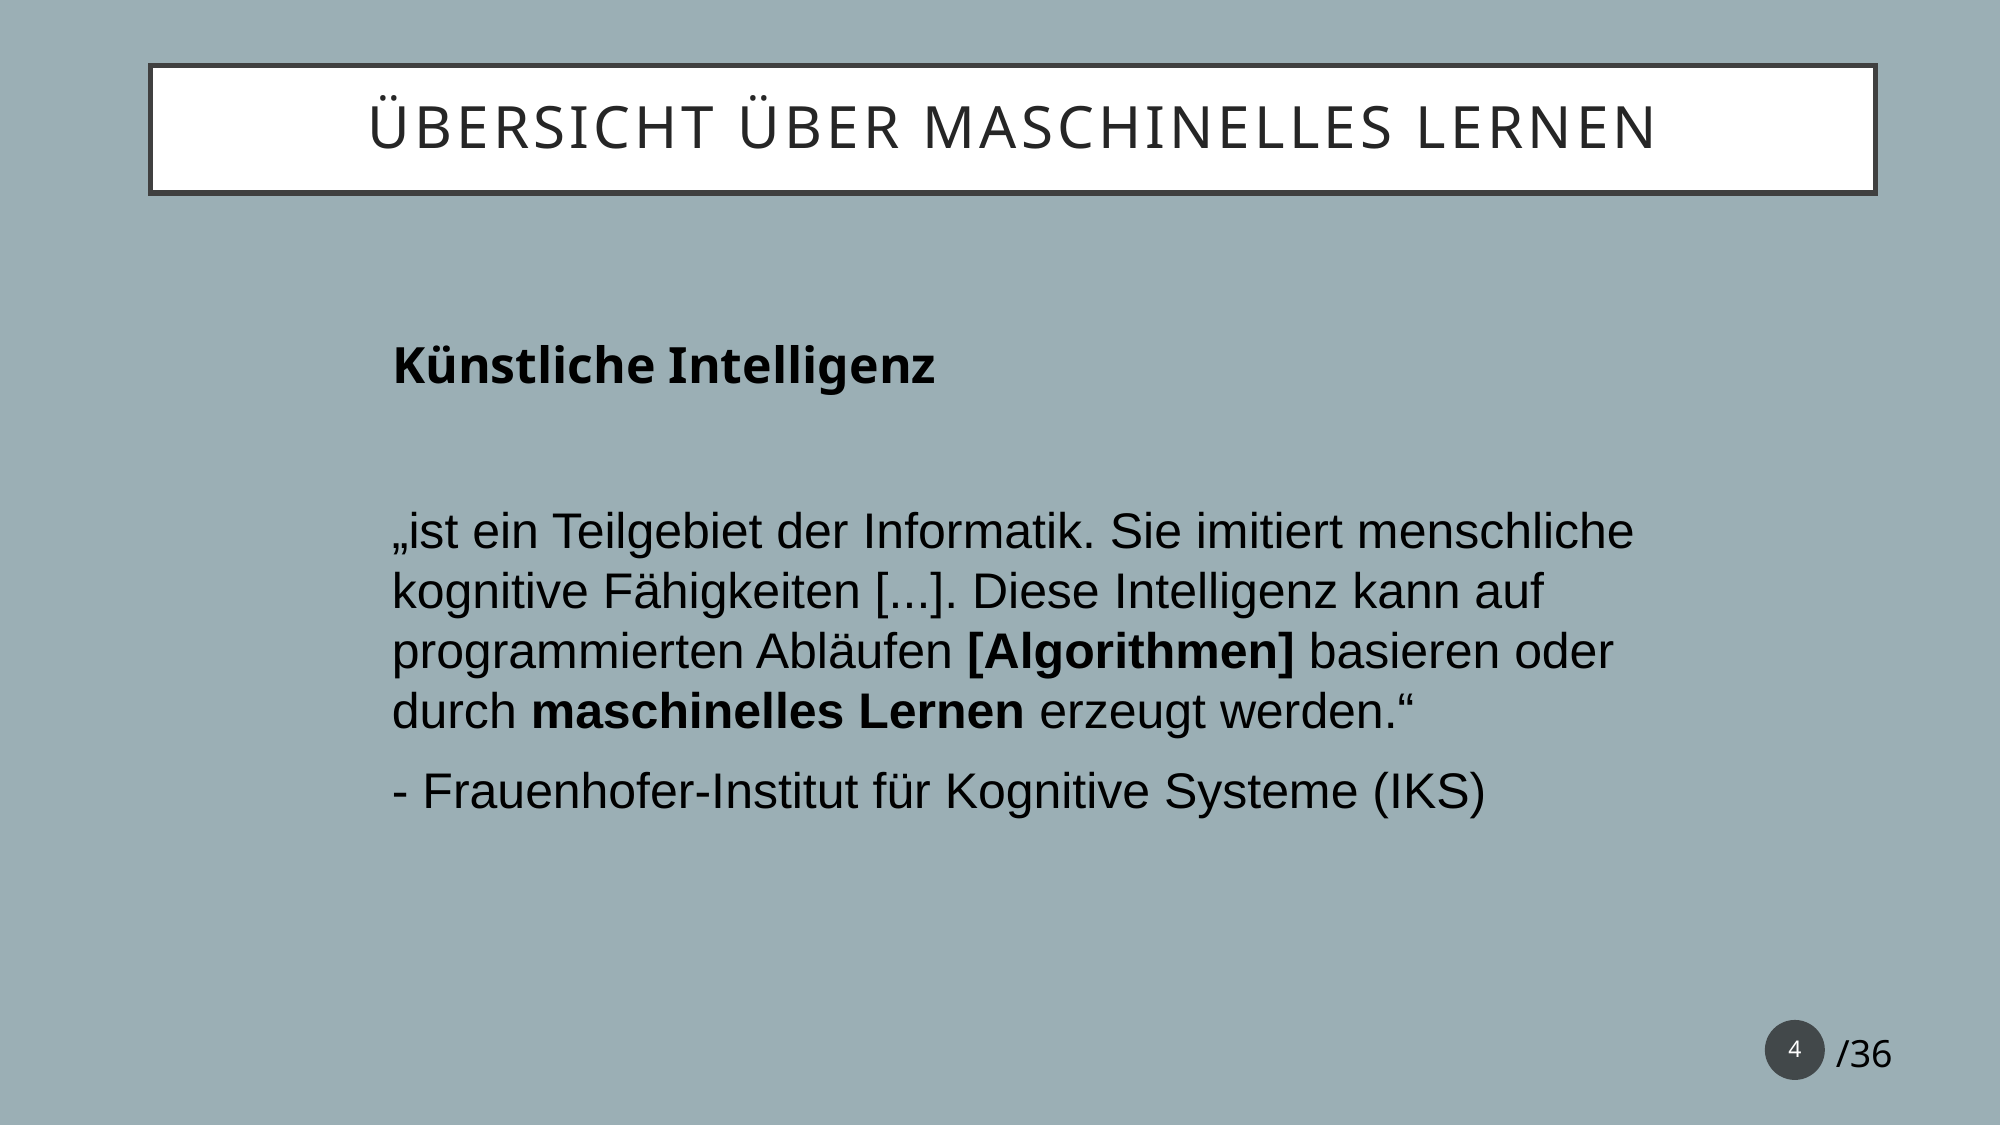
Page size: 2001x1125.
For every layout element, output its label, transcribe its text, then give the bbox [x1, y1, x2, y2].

slide_number 4 [1764, 1019, 1825, 1080]
title Übersicht über Maschinelles Lernen [148, 63, 1878, 196]
text_box „ist ein Teilgebiet der Informatik. Sie imitiert menschliche kognitive Fähigkeiten [...]. Diese Intelligenz kann auf programmierten Abläufen [Algorithmen] basieren oder durch maschinelles Lernen erzeugt werden.“ - Frauenhofer-Institut für Kognitive Systeme (IKS) [339, 490, 1669, 917]
text_box Künstliche Intelligenz [339, 326, 1040, 442]
